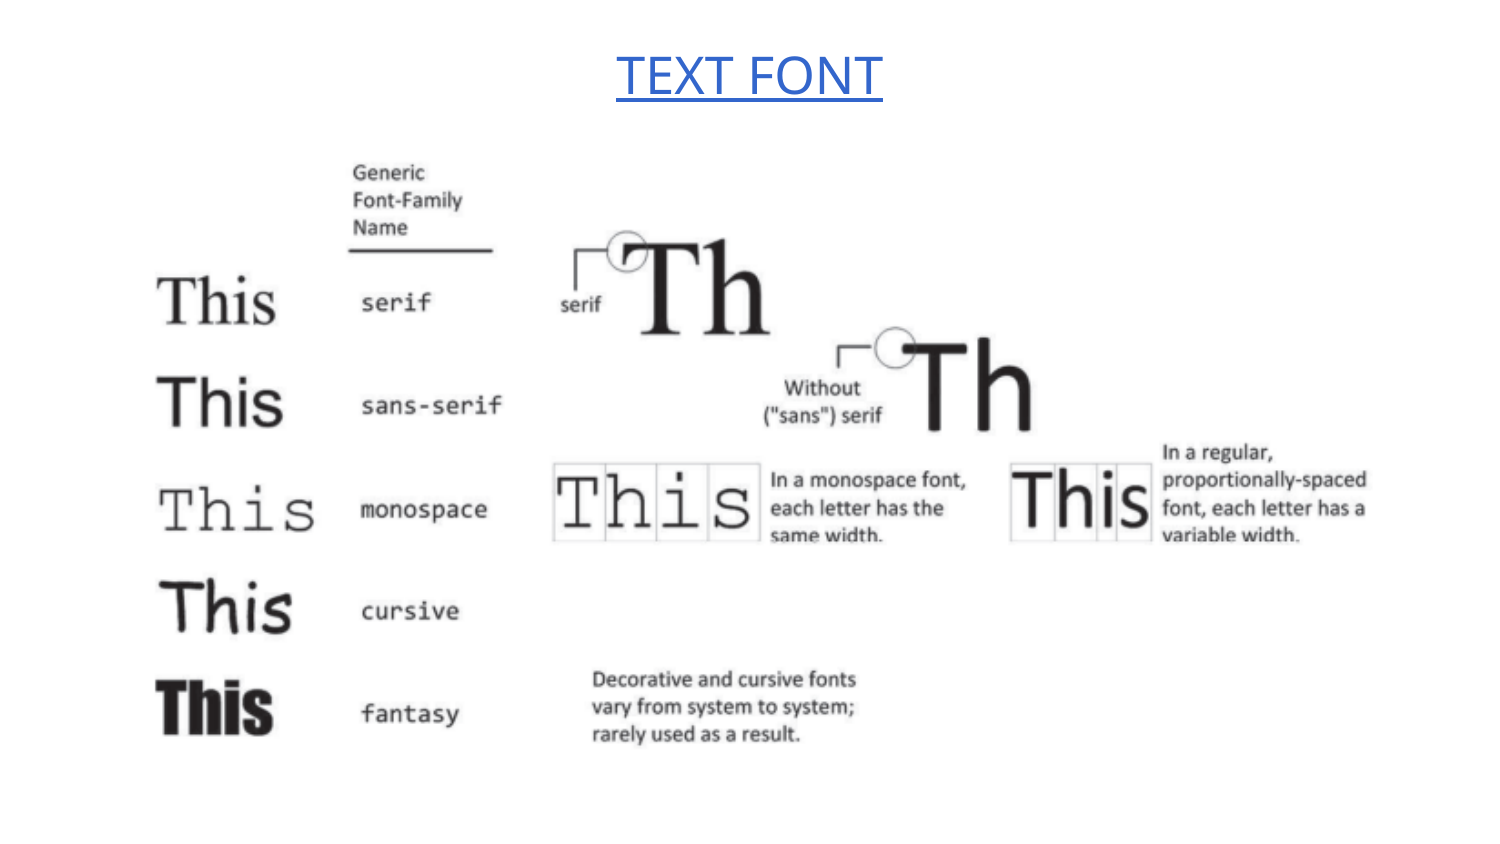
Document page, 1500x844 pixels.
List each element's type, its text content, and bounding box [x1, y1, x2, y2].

picture [112, 134, 1401, 764]
title TEXT FONT [0, 37, 1500, 110]
